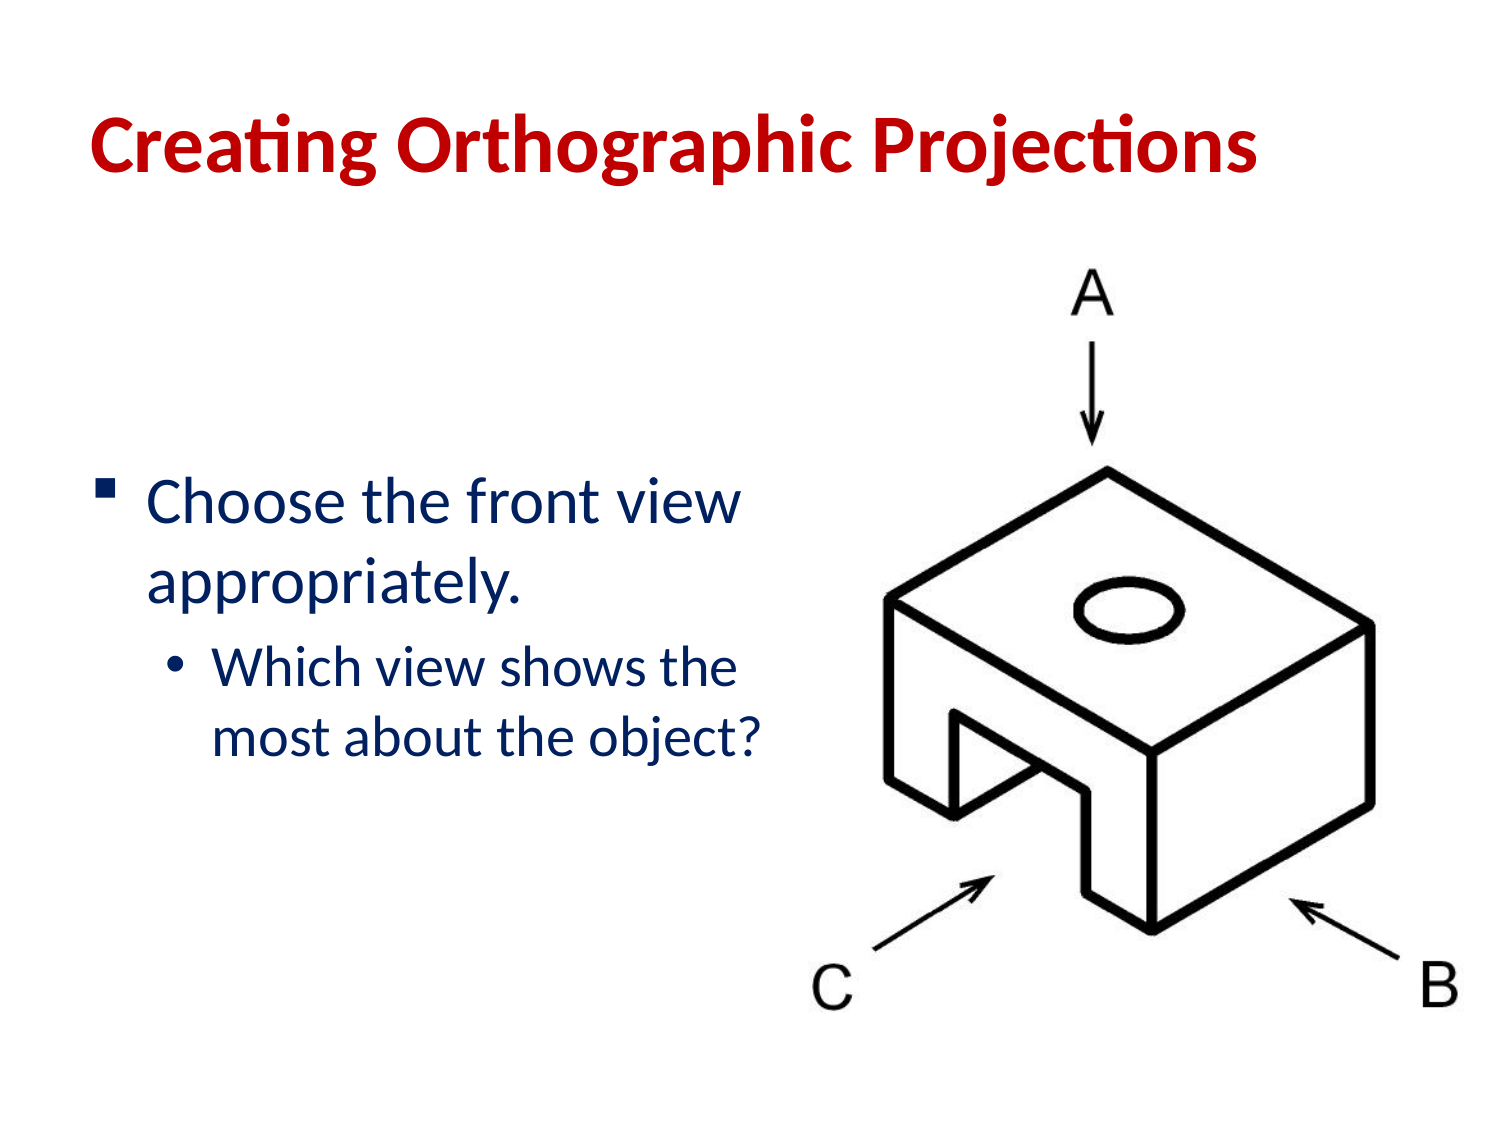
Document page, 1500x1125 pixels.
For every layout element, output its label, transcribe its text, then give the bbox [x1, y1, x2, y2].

picture [769, 249, 1488, 1045]
list Choose the front view appropriately. Which view shows the most about the object? [75, 262, 764, 1005]
title Creating Orthographic Projections [75, 45, 1425, 233]
